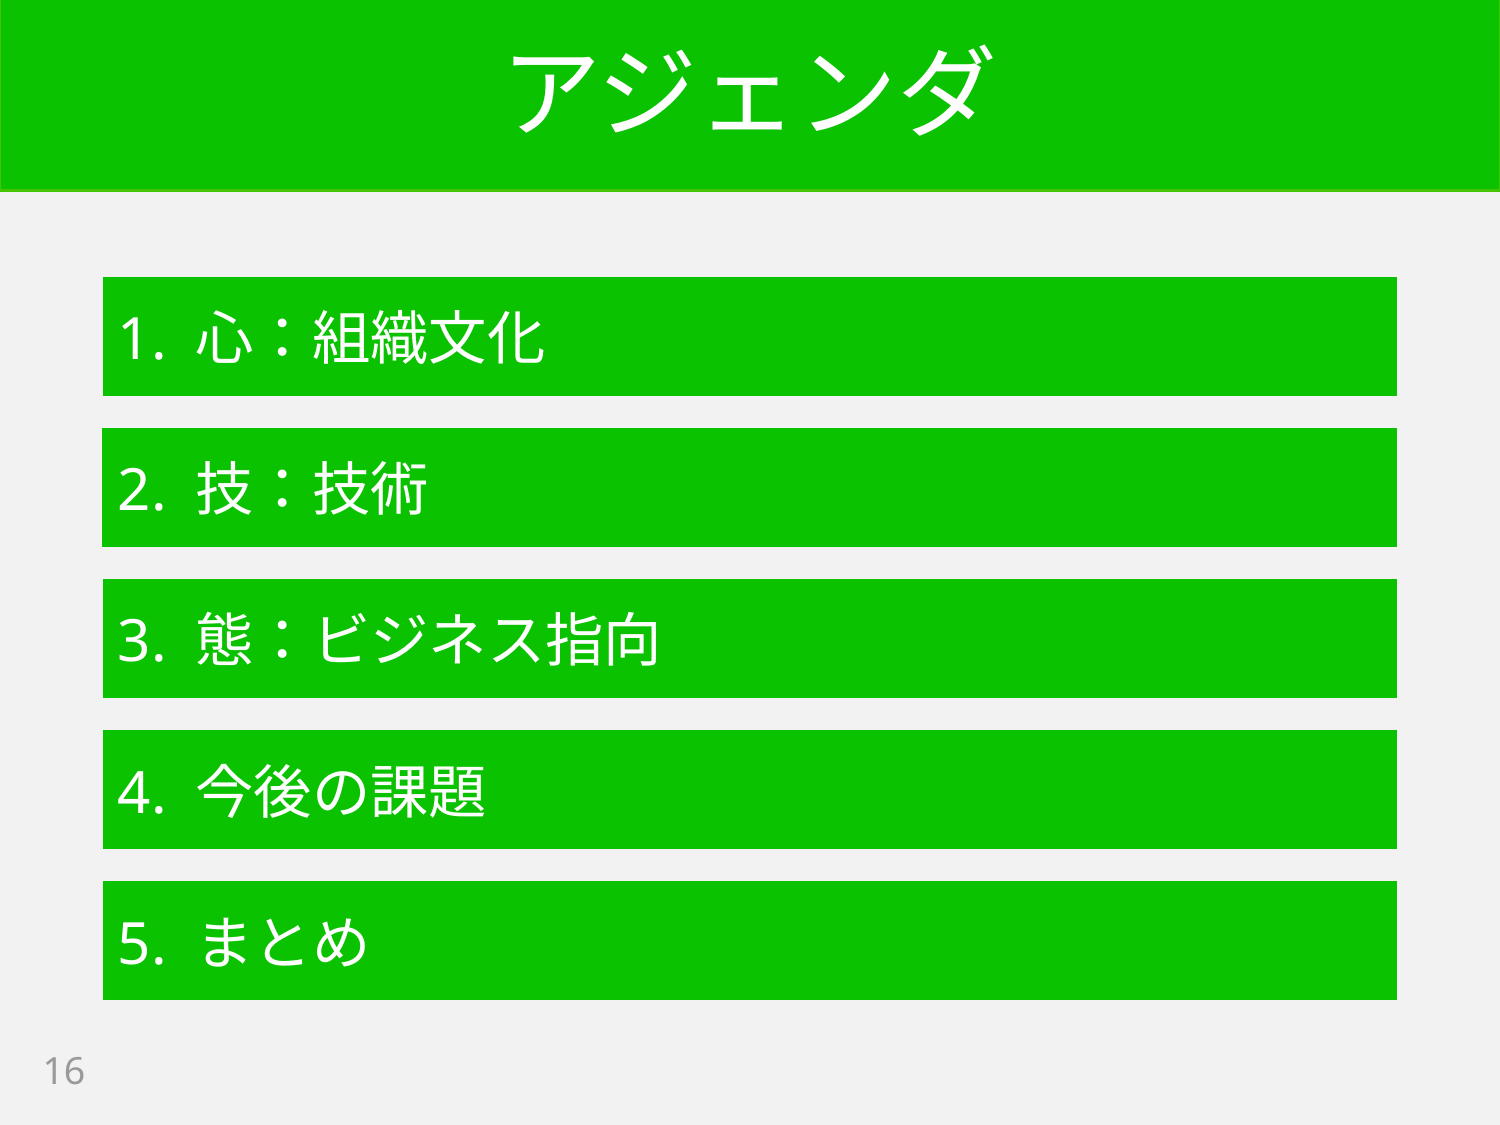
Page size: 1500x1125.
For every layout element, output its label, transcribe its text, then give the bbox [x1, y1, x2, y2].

text_box 3. 態：ビジネス指向 [103, 579, 1397, 698]
text_box 5. まとめ [103, 881, 1397, 1000]
text_box 2. 技：技術 [102, 428, 1397, 547]
text_box 4. 今後の課題 [103, 730, 1397, 849]
slide_number 16 [27, 1042, 146, 1102]
text_box 1. 心：組織文化 [103, 277, 1397, 396]
title アジェンダ [0, 53, 1500, 140]
